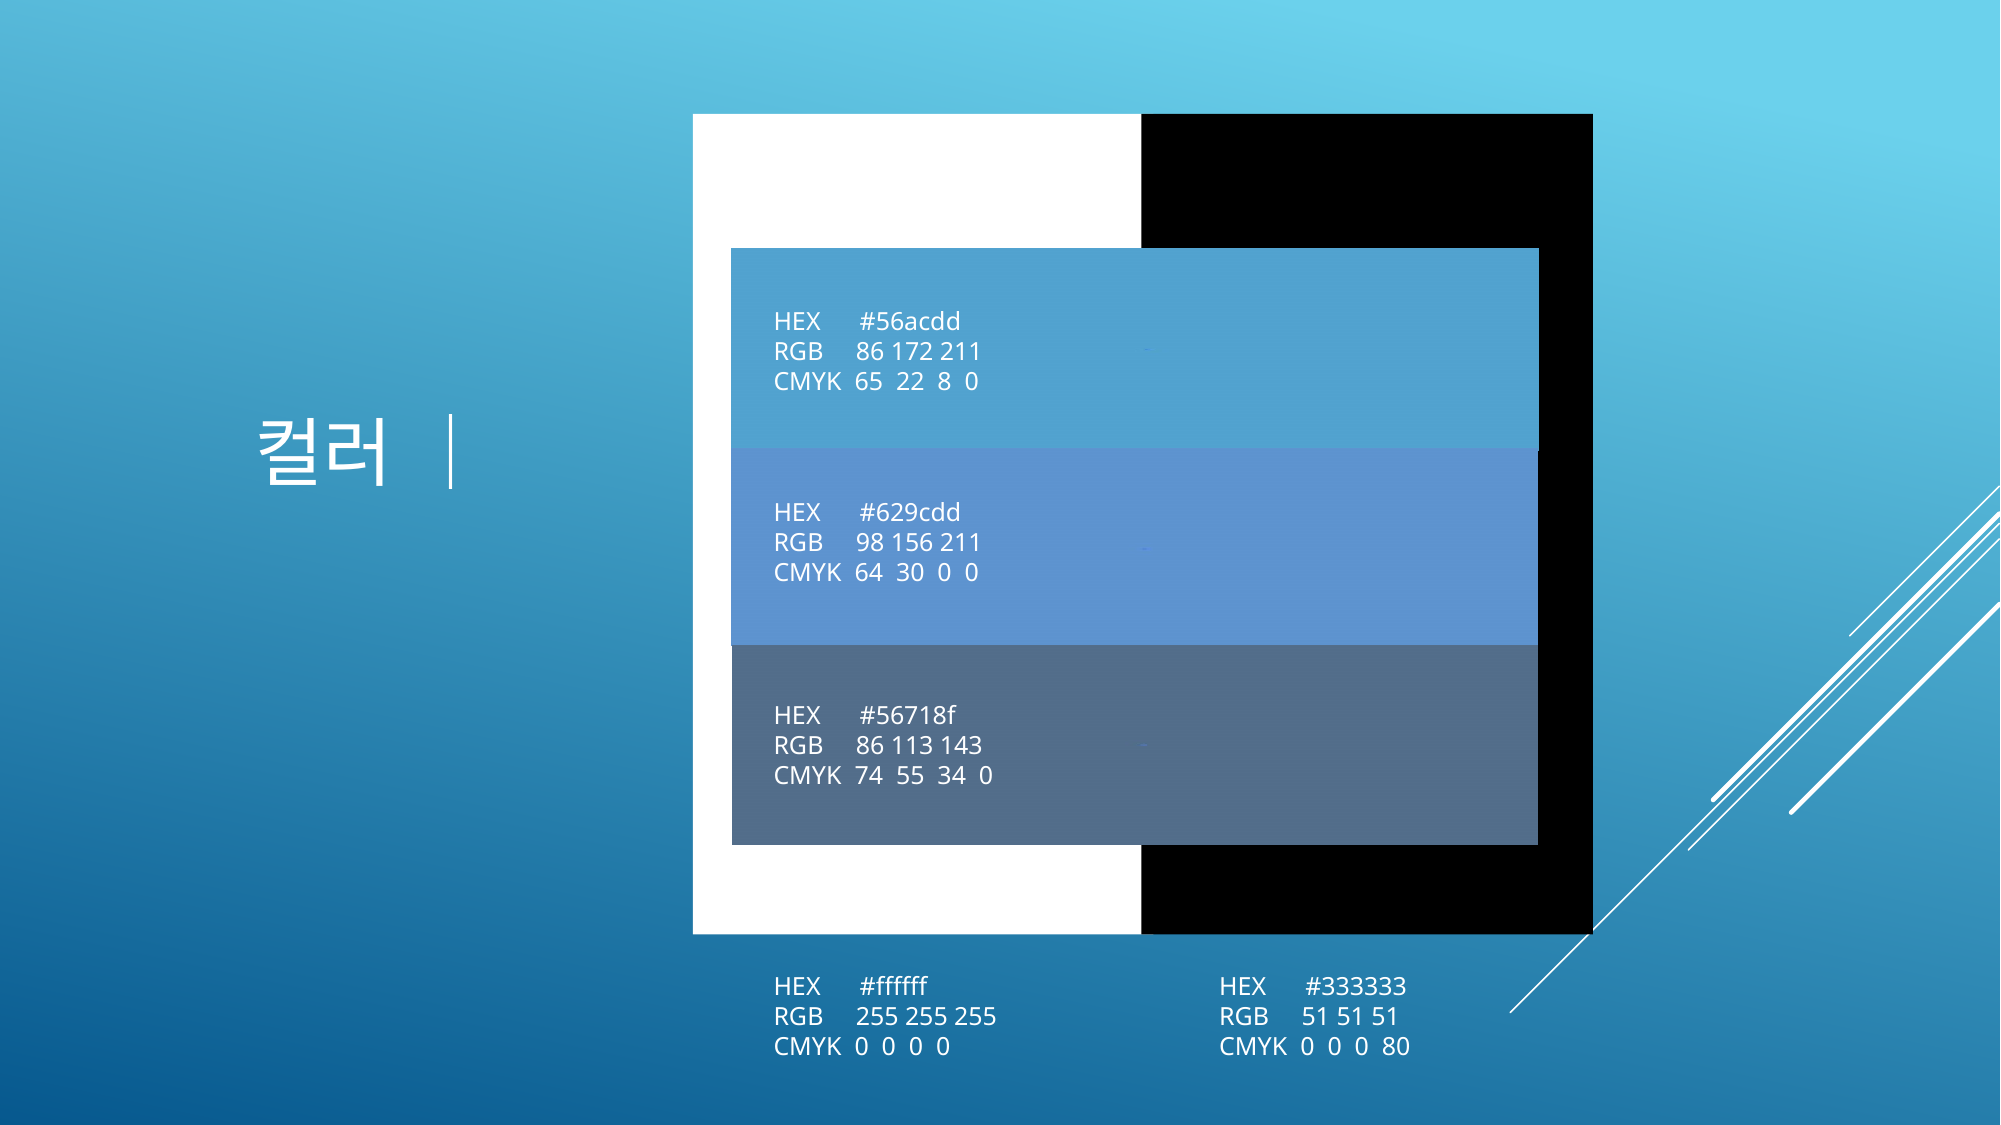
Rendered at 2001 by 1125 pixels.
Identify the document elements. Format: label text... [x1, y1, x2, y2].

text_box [692, 113, 1594, 935]
text_box HEX #ffffff RGB 255 255 255 CMYK 0 0 0 0 [758, 963, 1047, 1068]
title 컬러 ｜ [0, 326, 504, 574]
text_box HEX #333333 RGB 51 51 51 CMYK 0 0 0 80 [1204, 963, 1493, 1068]
